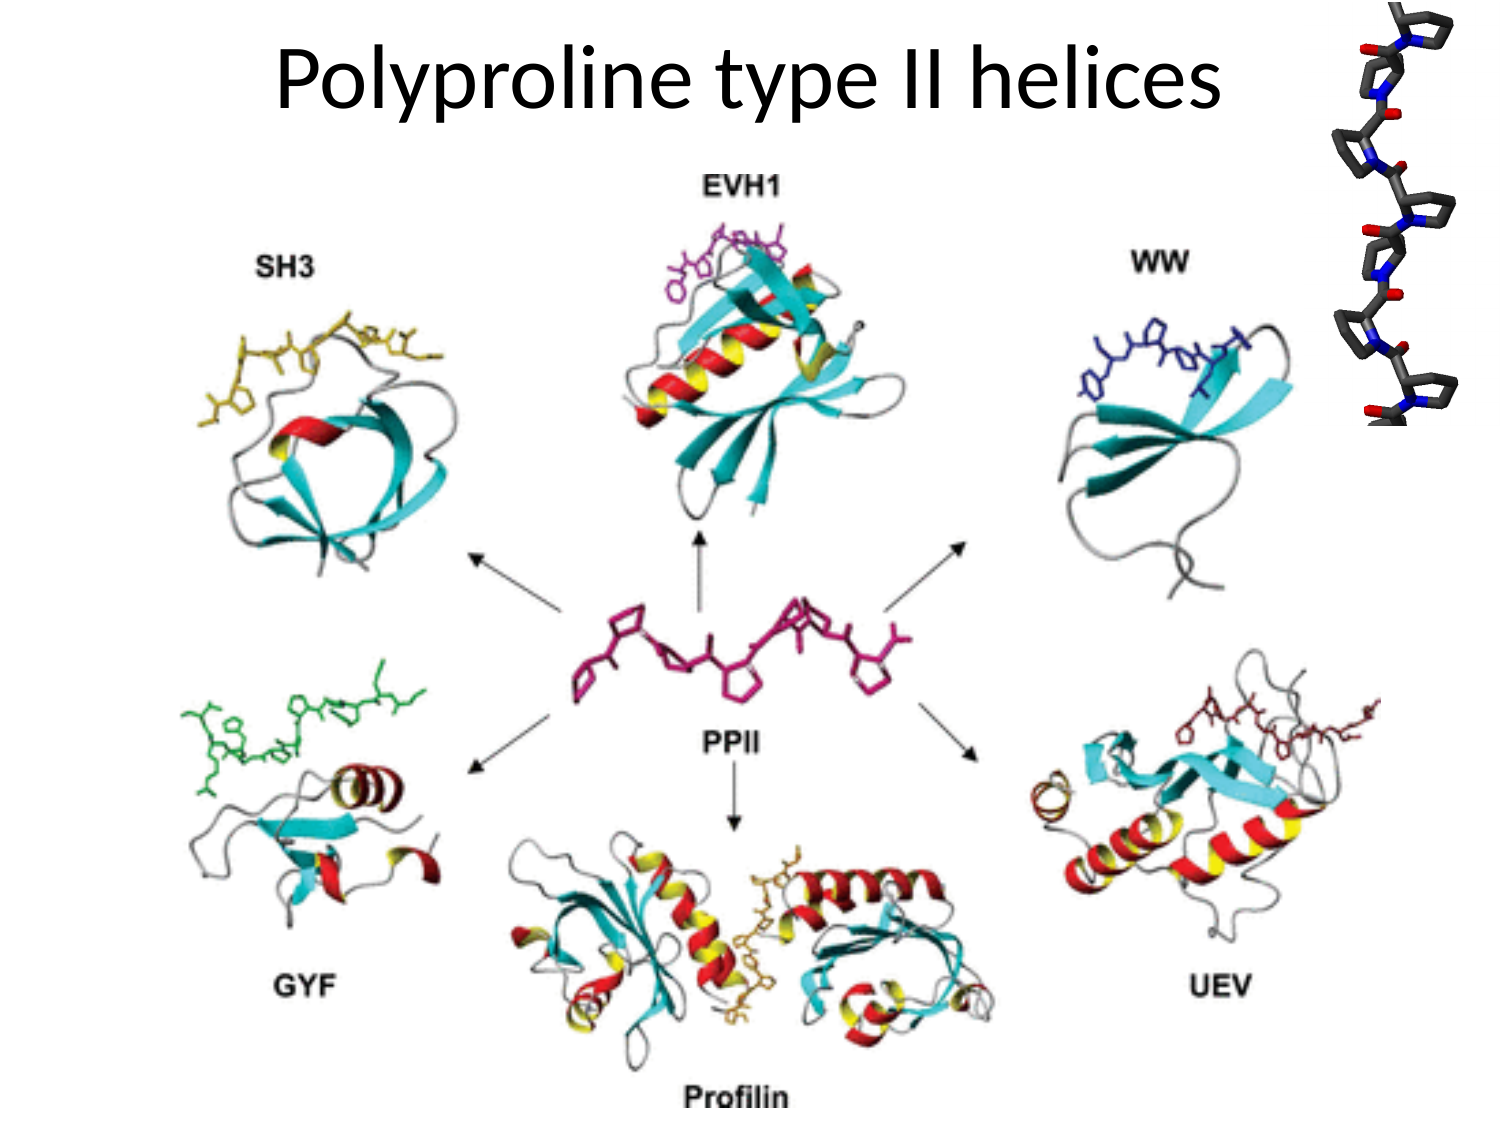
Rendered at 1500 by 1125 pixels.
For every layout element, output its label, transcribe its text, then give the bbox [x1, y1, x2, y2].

picture [179, 1, 1500, 1109]
title Polyproline type II helices [75, 4, 1300, 139]
